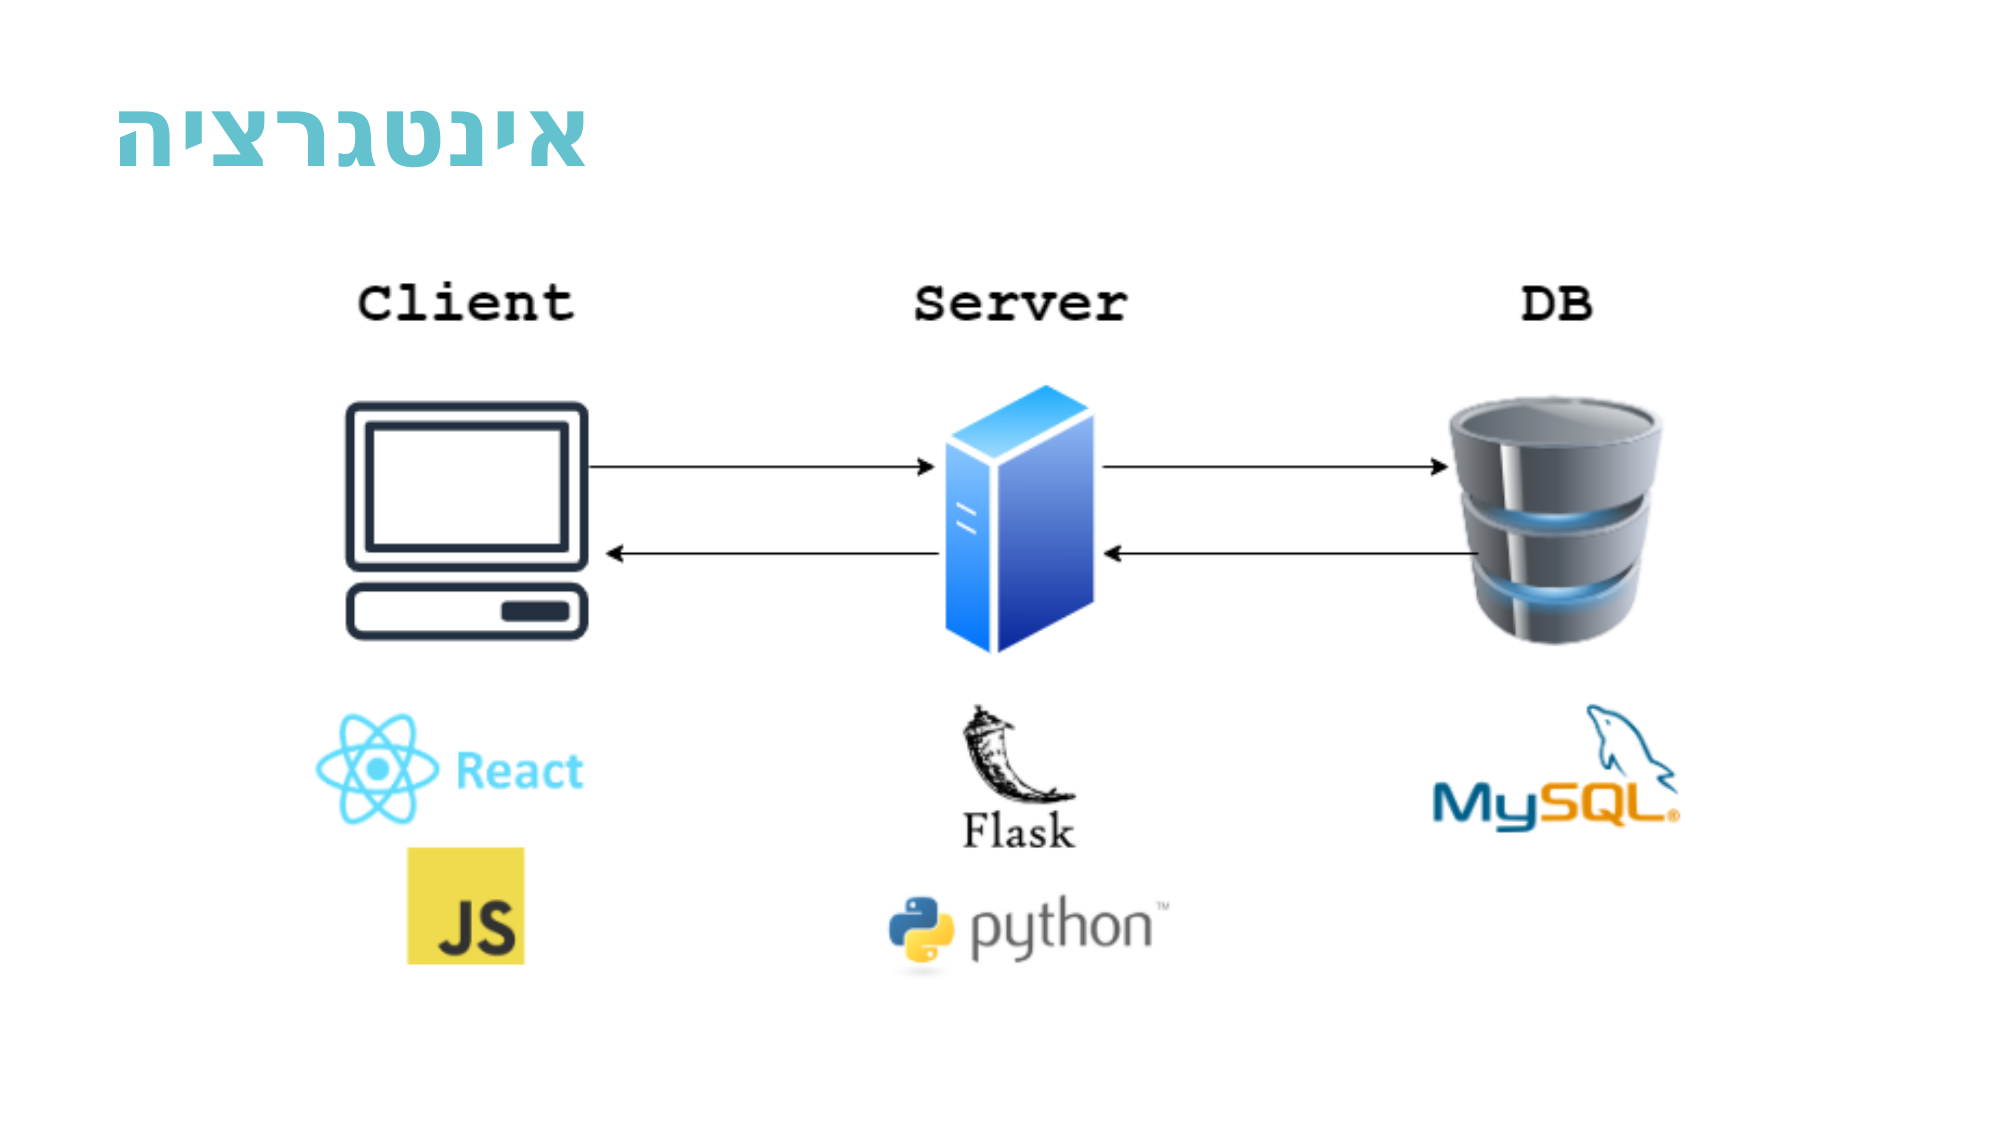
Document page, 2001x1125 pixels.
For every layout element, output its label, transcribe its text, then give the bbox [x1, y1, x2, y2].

title אינטגרציה [95, 0, 1900, 270]
picture [314, 269, 1685, 1002]
